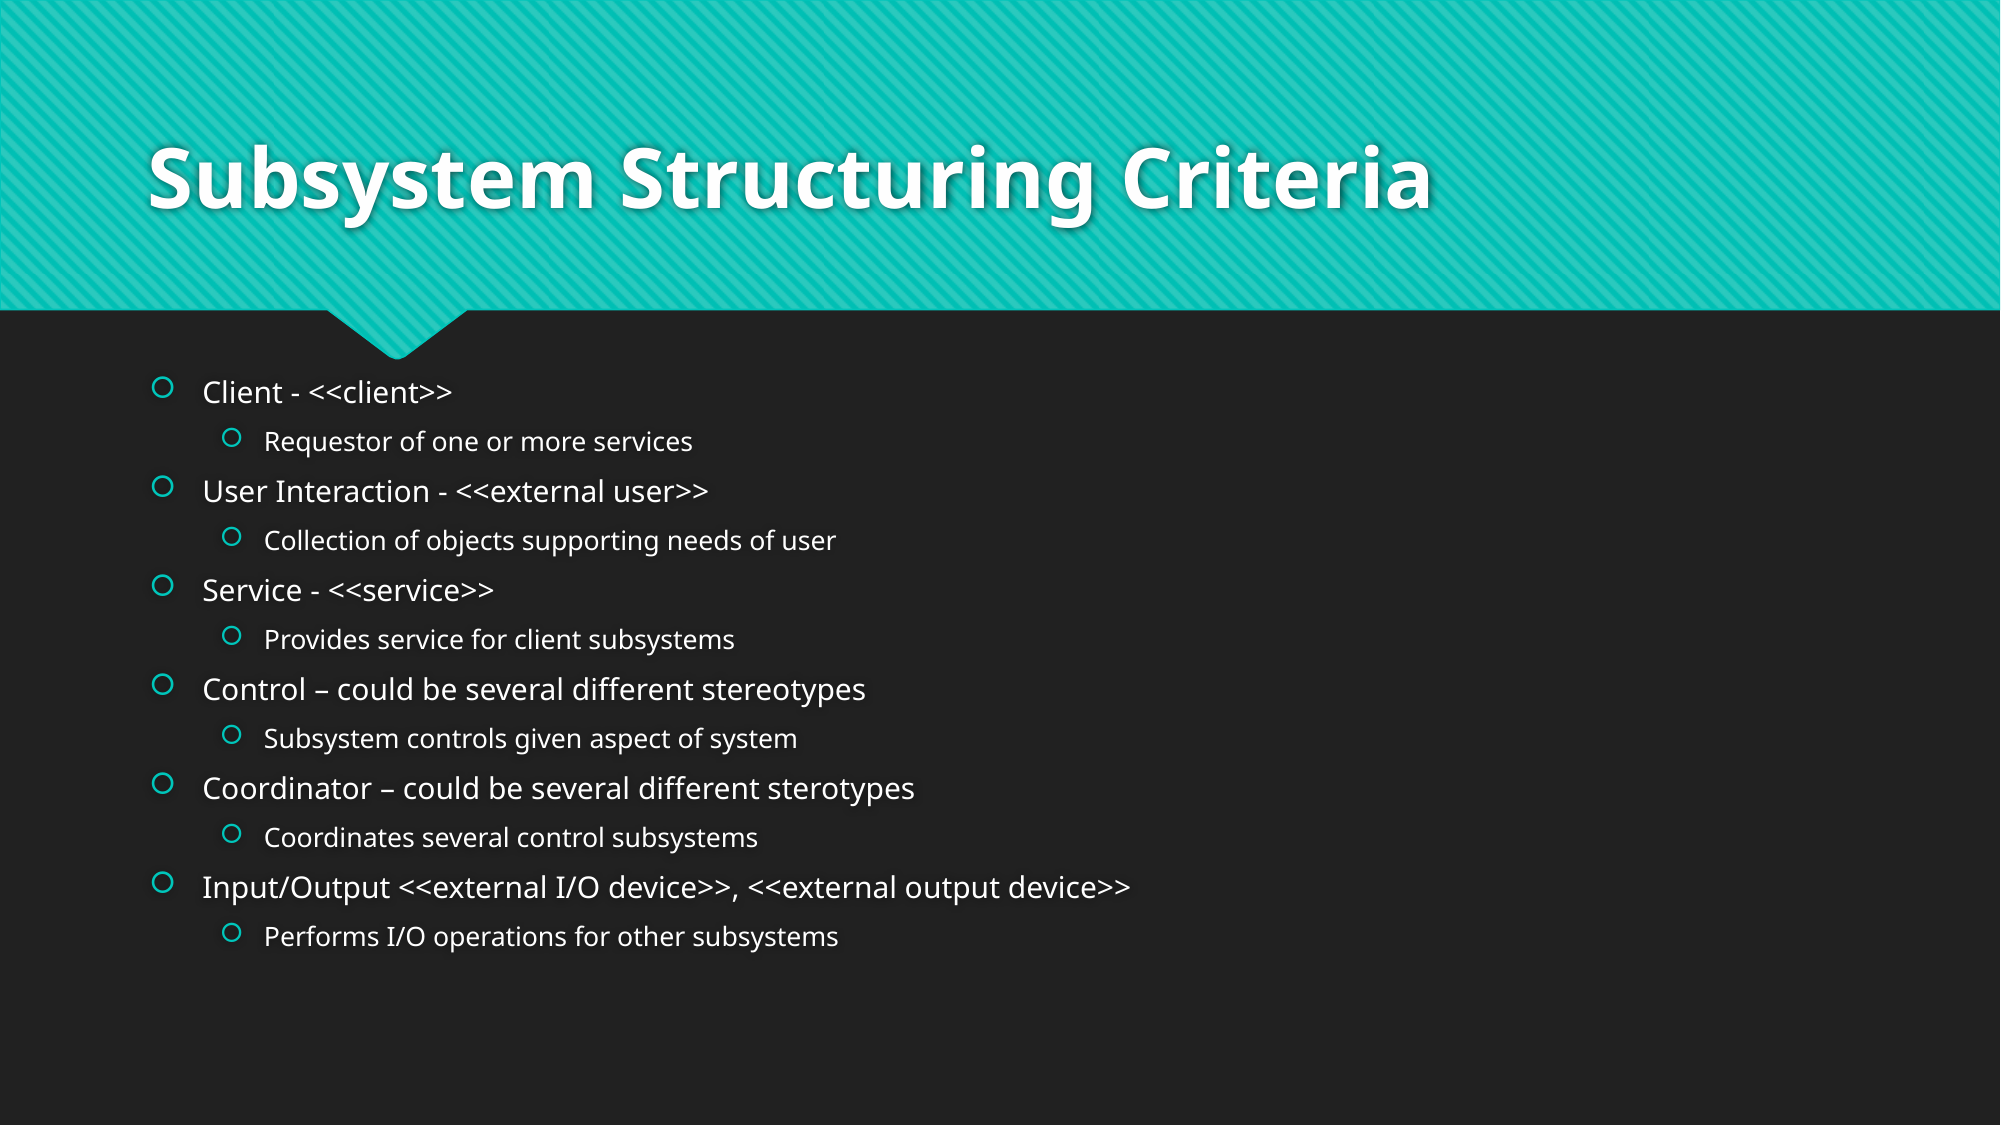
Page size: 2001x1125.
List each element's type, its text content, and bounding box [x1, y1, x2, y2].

list Client - <<client>> Requestor of one or more services User Interaction - <<external user>> Collection of objects supporting needs of user Service - <<service>> Provides service for client subsystems Control – could be several different stereotypes Subsystem controls given aspect of system Coordinator – could be several different sterotypes Coordinates several control subsystems Input/Output <<external I/O device>>, <<external output device>> Performs I/O operations for other subsystems [134, 364, 1866, 962]
title Subsystem Structuring Criteria [132, 73, 1868, 233]
